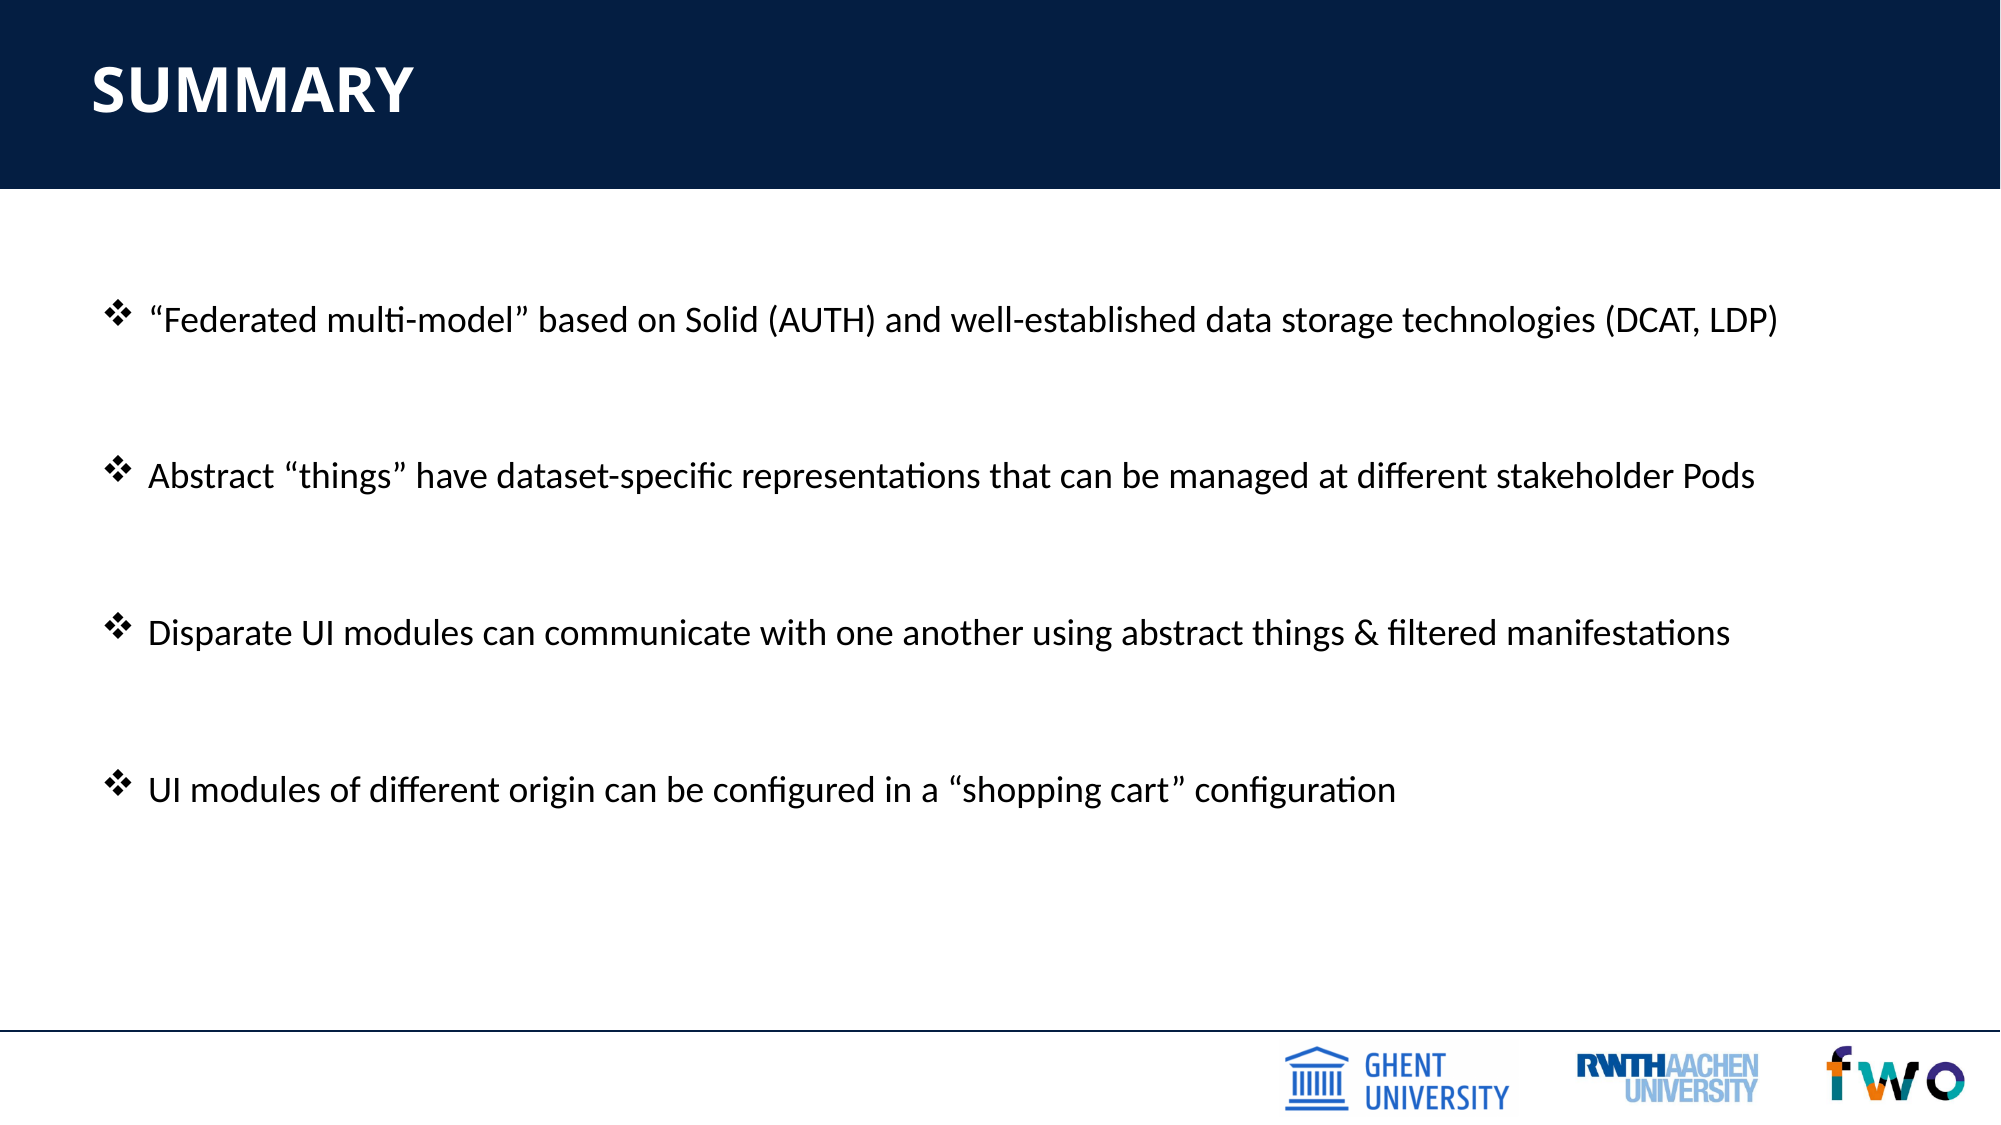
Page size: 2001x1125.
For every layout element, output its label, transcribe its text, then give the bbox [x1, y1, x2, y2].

picture [1279, 1039, 1519, 1117]
picture [1575, 1051, 1760, 1106]
list “Federated multi-model” based on Solid (AUTH) and well-established data storage technologies (DCAT, LDP) Abstract “things” have dataset-specific representations that can be managed at different stakeholder Pods Disparate UI modules can communicate with one another using abstract things & filtered manifestations UI modules of different origin can be configured in a “shopping cart” configuration [77, 287, 1858, 940]
picture [1816, 1043, 1973, 1113]
title Summary [77, 0, 1800, 185]
